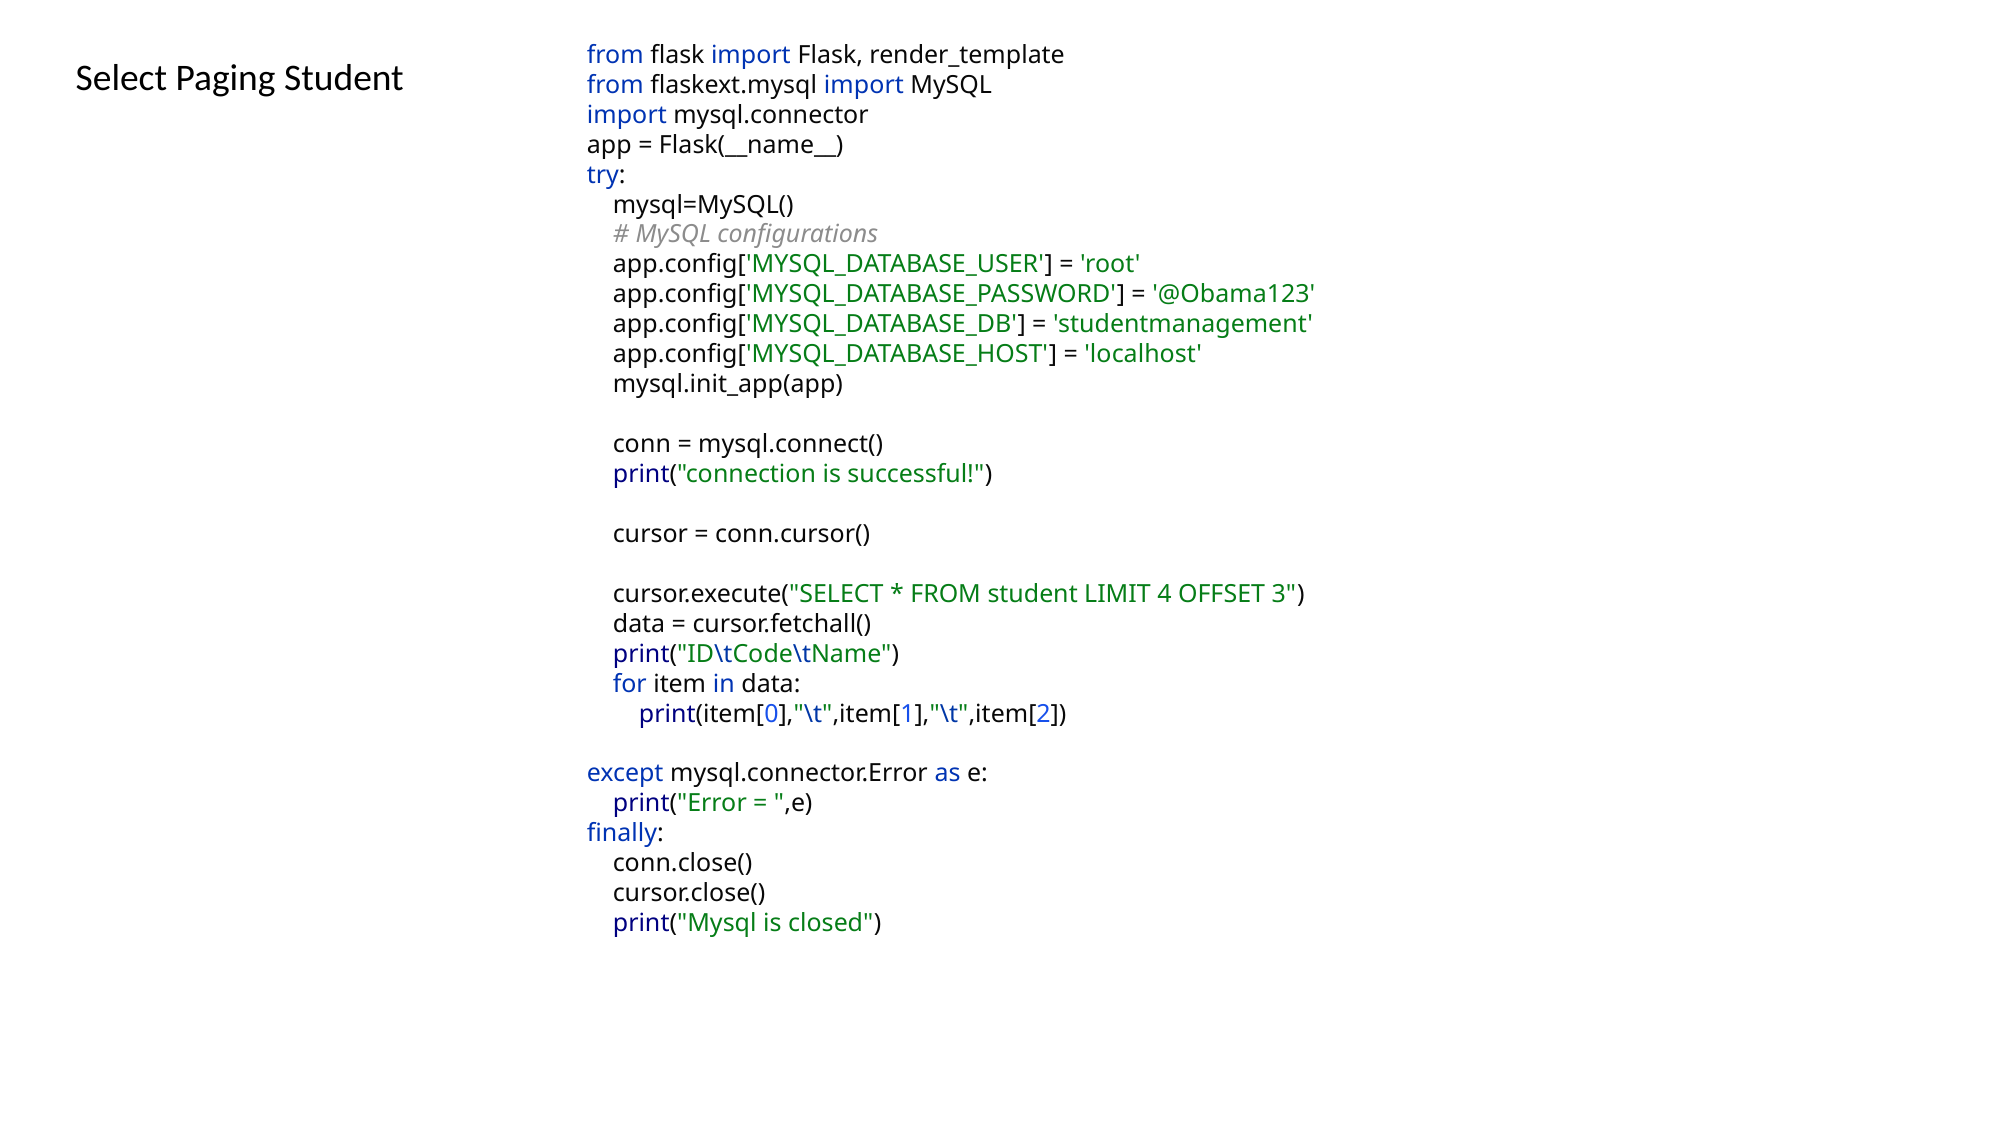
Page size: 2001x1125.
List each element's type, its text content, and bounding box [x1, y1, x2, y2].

text_box from flask import Flask, render_template from flaskext.mysql import MySQL import mysql.connector app = Flask(__name__) try: mysql=MySQL() # MySQL configurations app.config['MYSQL_DATABASE_USER'] = 'root' app.config['MYSQL_DATABASE_PASSWORD'] = '@Obama123' app.config['MYSQL_DATABASE_DB'] = 'studentmanagement' app.config['MYSQL_DATABASE_HOST'] = 'localhost' mysql.init_app(app) conn = mysql.connect() print("connection is successful!") cursor = conn.cursor() cursor.execute("SELECT * FROM student LIMIT 4 OFFSET 3") data = cursor.fetchall() print("ID\tCode\tName") for item in data: print(item[0],"\t",item[1],"\t",item[2]) except mysql.connector.Error as e: print("Error = ",e) finally: conn.close() cursor.close() print("Mysql is closed") [571, 30, 1331, 944]
text_box Select Paging Student [60, 45, 420, 106]
